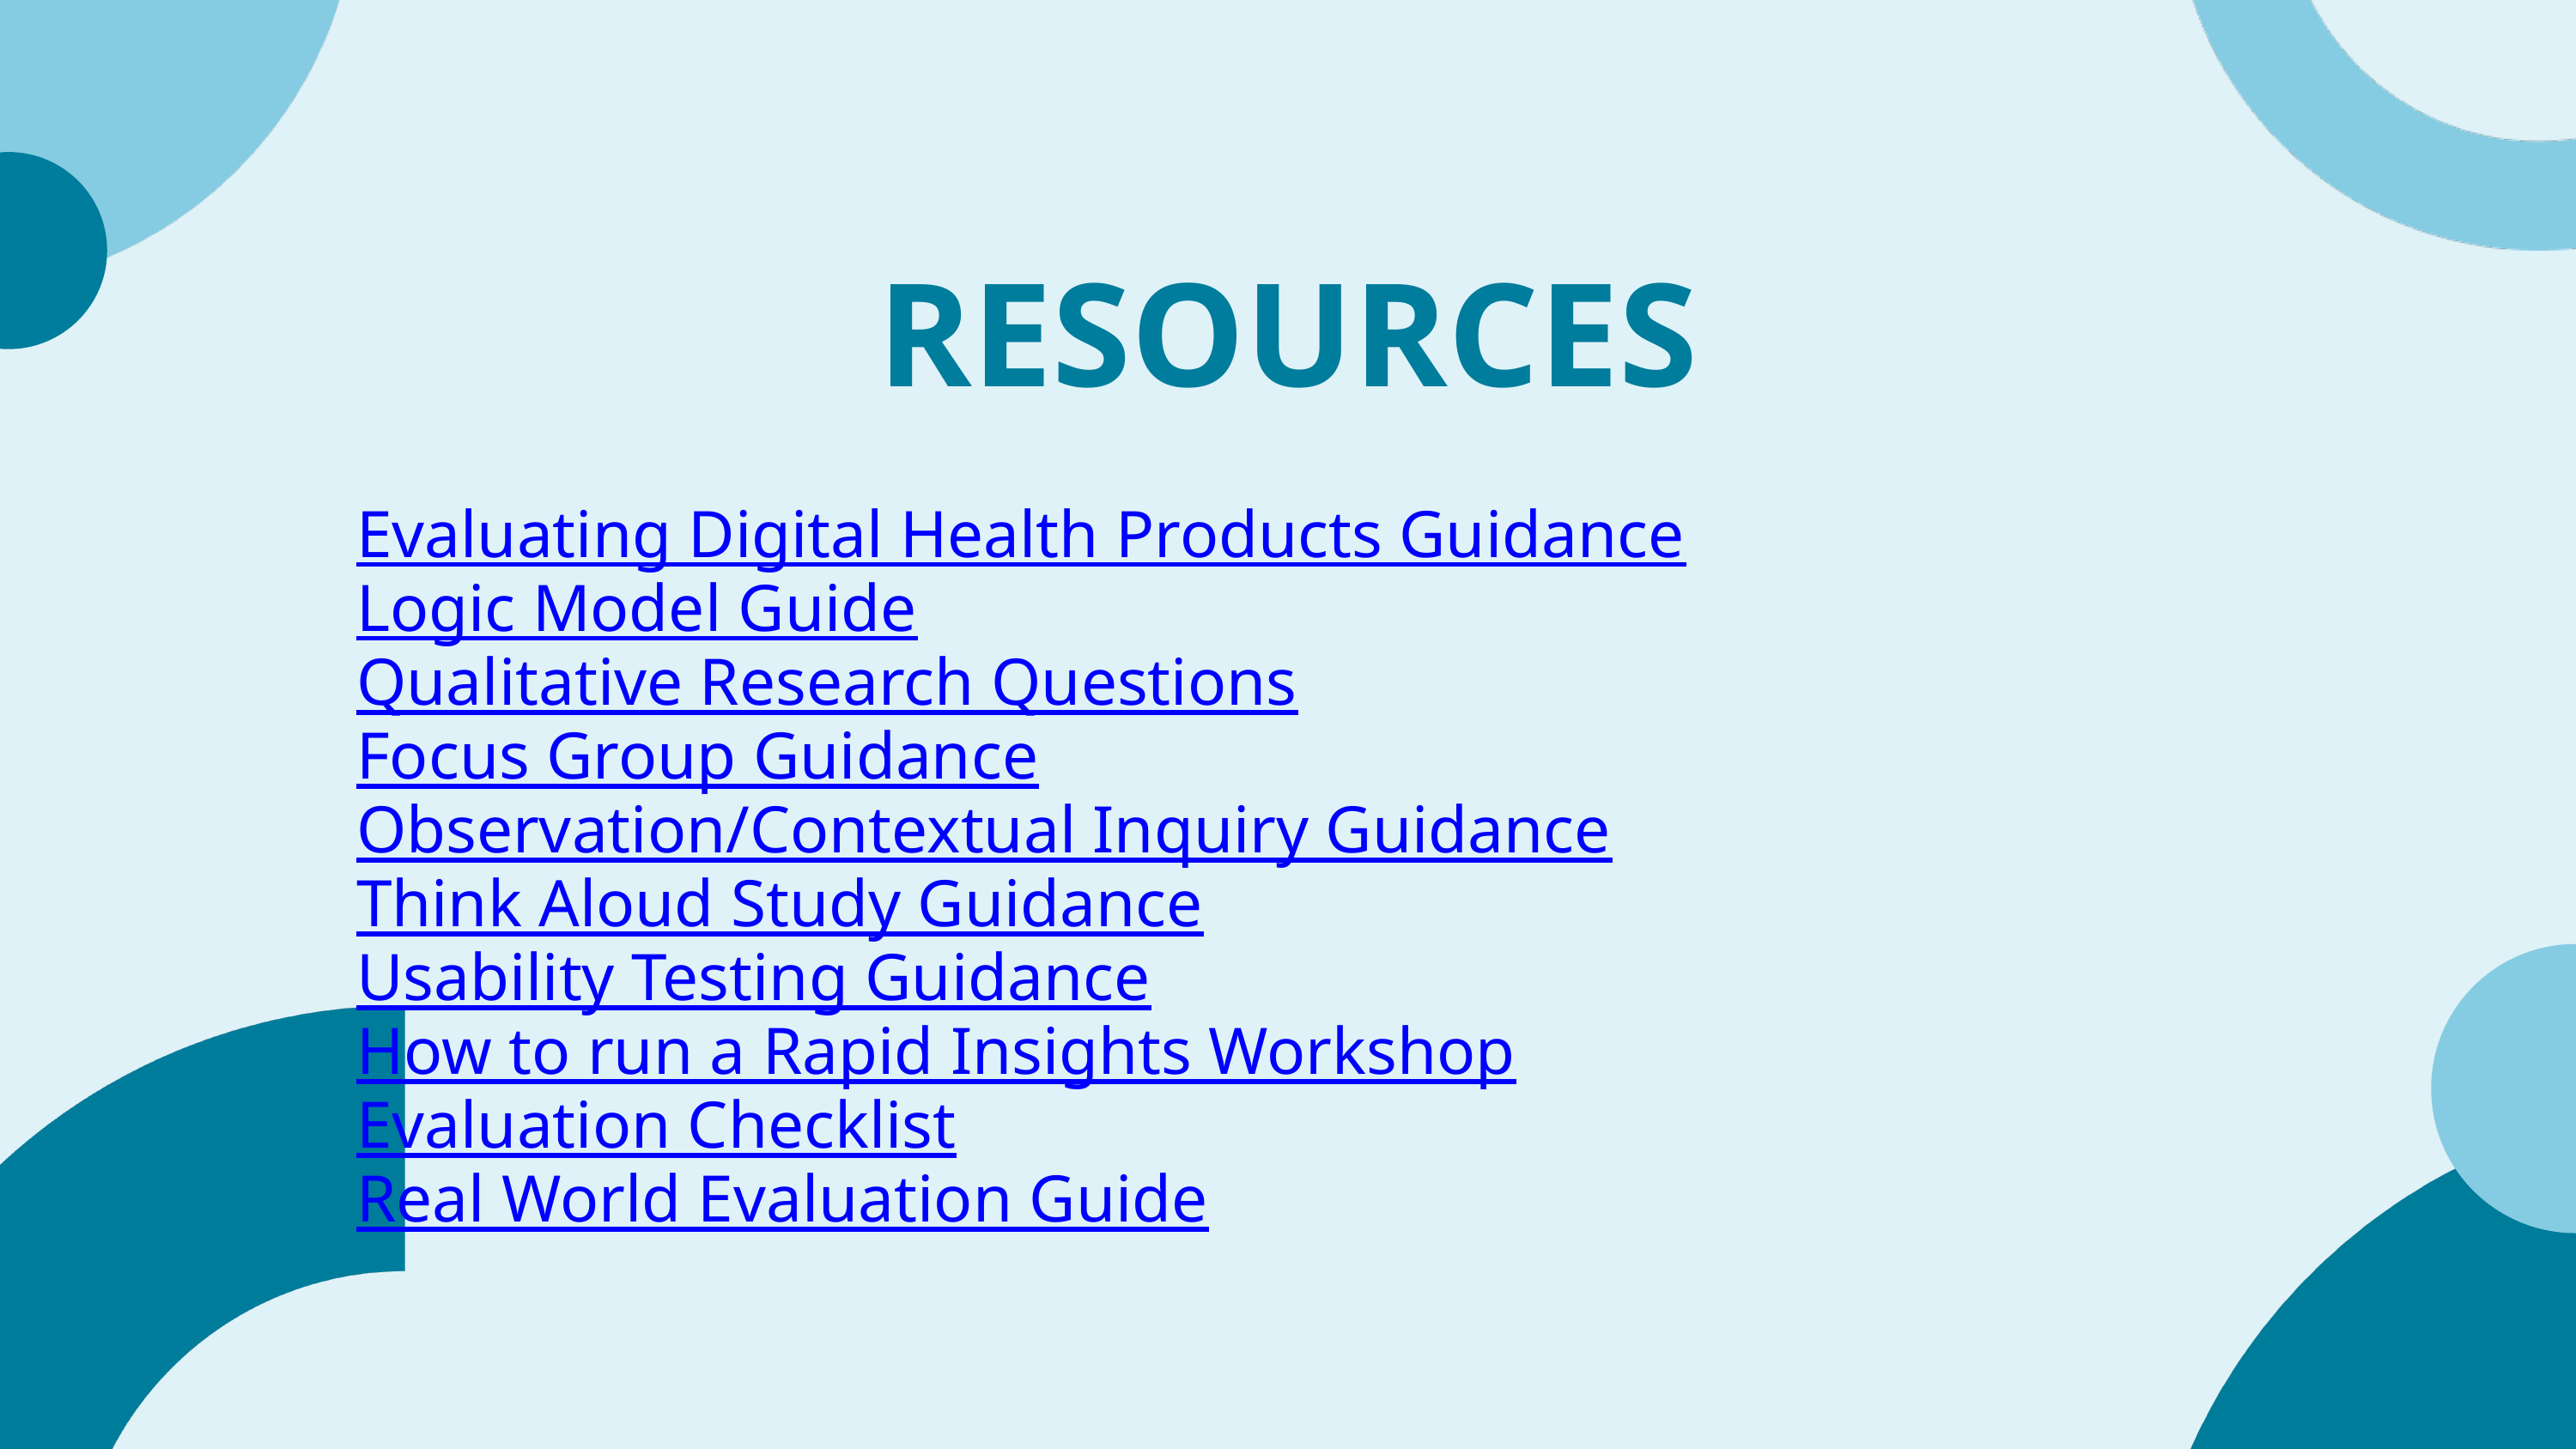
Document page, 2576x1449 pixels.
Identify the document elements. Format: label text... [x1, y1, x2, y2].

text_box [0, 0, 357, 290]
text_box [0, 151, 107, 349]
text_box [2431, 943, 2576, 1234]
text_box Evaluating Digital Health Products Guidance Logic Model Guide Qualitative Research Questions Focus Group Guidance Observation/Contextual Inquiry Guidance Think Aloud Study Guidance Usability Testing Guidance How to run a Rapid Insights Workshop Evaluation Checklist Real World Evaluation Guide [356, 506, 1897, 1246]
text_box RESOURCES [309, 269, 2267, 415]
text_box [2141, 1104, 2576, 1449]
text_box [0, 1006, 405, 1449]
text_box [2175, 0, 2576, 251]
